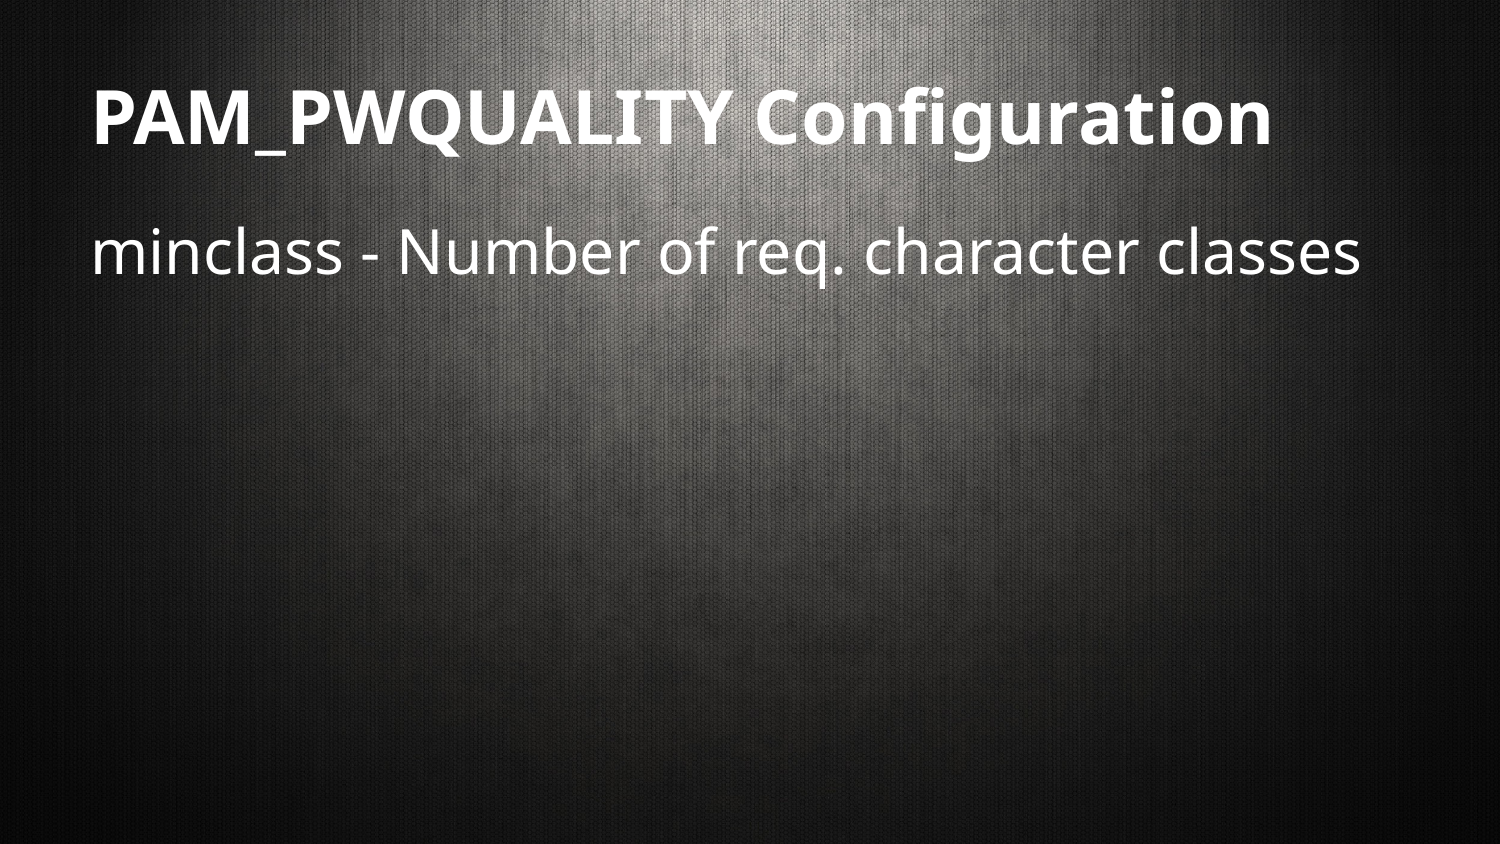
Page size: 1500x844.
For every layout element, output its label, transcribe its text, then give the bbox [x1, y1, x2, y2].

list minclass - Number of req. character classes [75, 196, 1425, 808]
title PAM_PWQUALITY Configuration [75, 33, 1483, 175]
picture [0, 0, 1500, 844]
